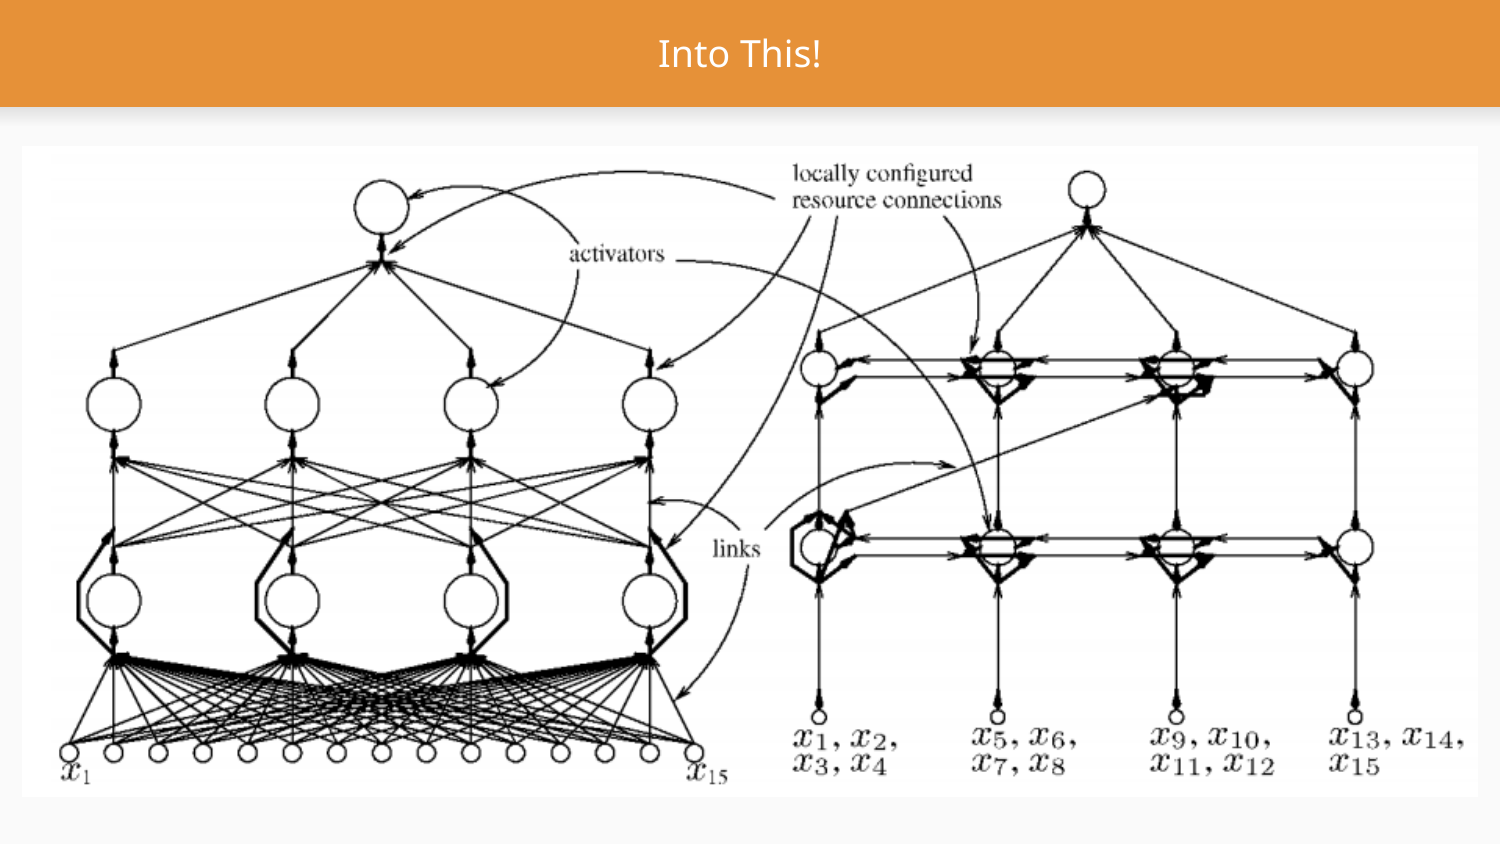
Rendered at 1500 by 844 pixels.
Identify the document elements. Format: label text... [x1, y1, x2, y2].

title Into This! [16, 2, 1464, 102]
picture [22, 146, 1478, 797]
